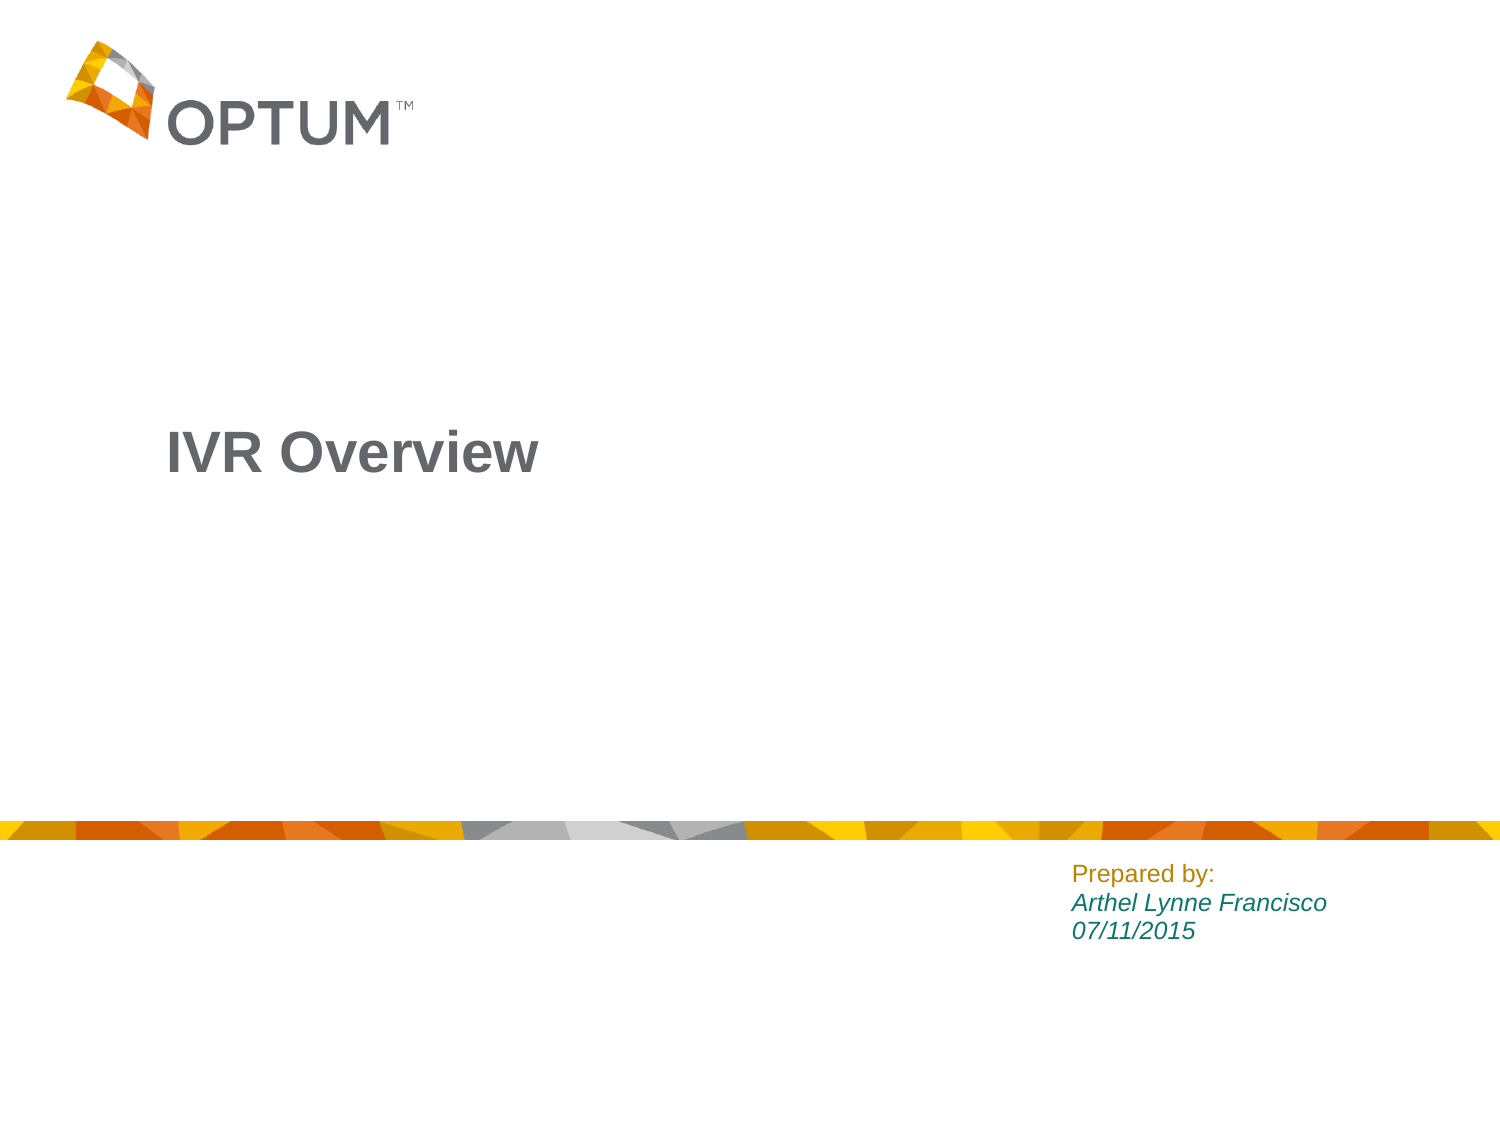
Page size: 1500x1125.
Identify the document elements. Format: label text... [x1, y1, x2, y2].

subtitle Prepared by: Arthel Lynne Francisco 07/11/2015 [1071, 860, 1500, 1019]
picture [0, 821, 1500, 840]
picture [62, 37, 417, 149]
text_box IVR Overview [166, 396, 1442, 512]
